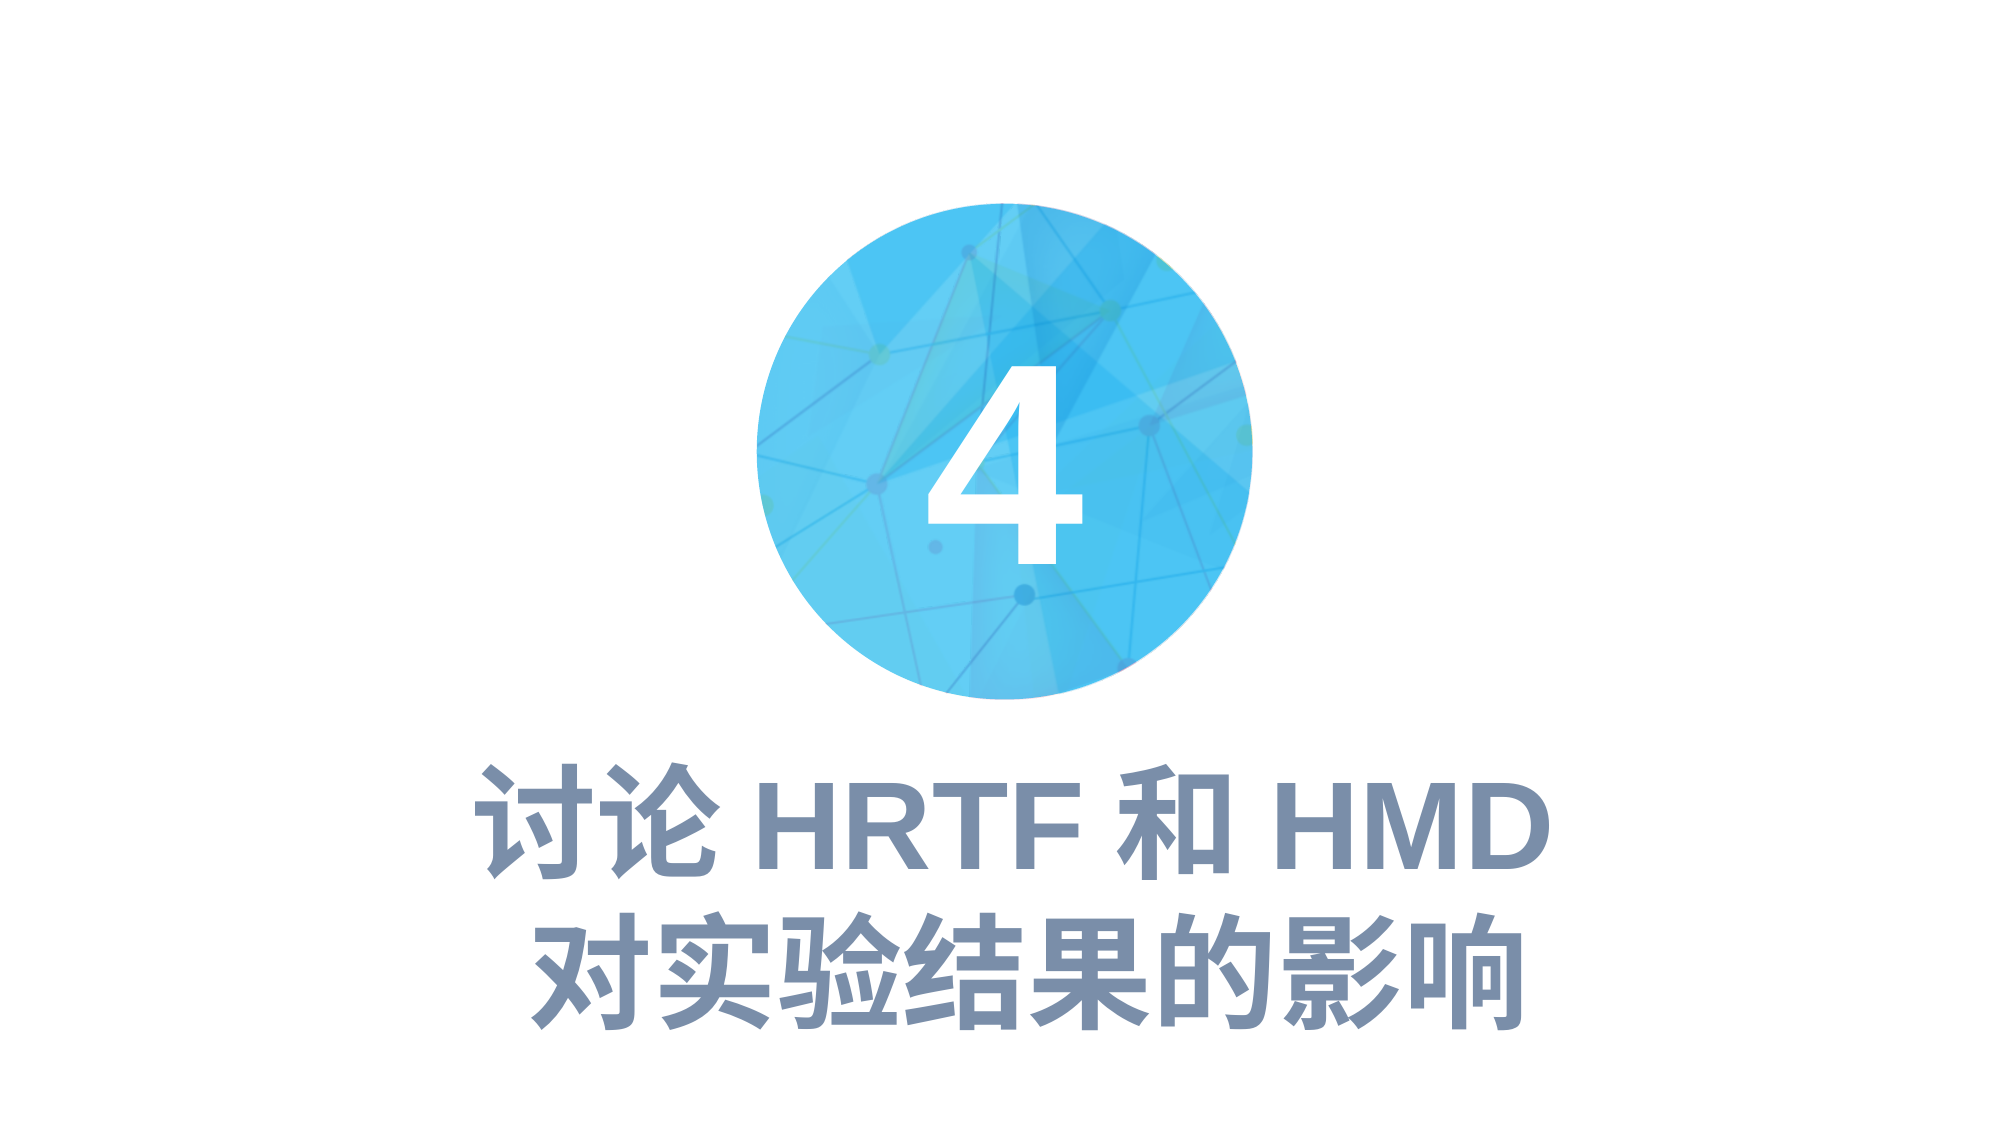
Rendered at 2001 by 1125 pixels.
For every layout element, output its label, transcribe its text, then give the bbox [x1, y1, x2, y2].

text_box 讨论HRTF和HMD对实验结果的影响 [431, 737, 1624, 1052]
picture [756, 203, 1253, 701]
